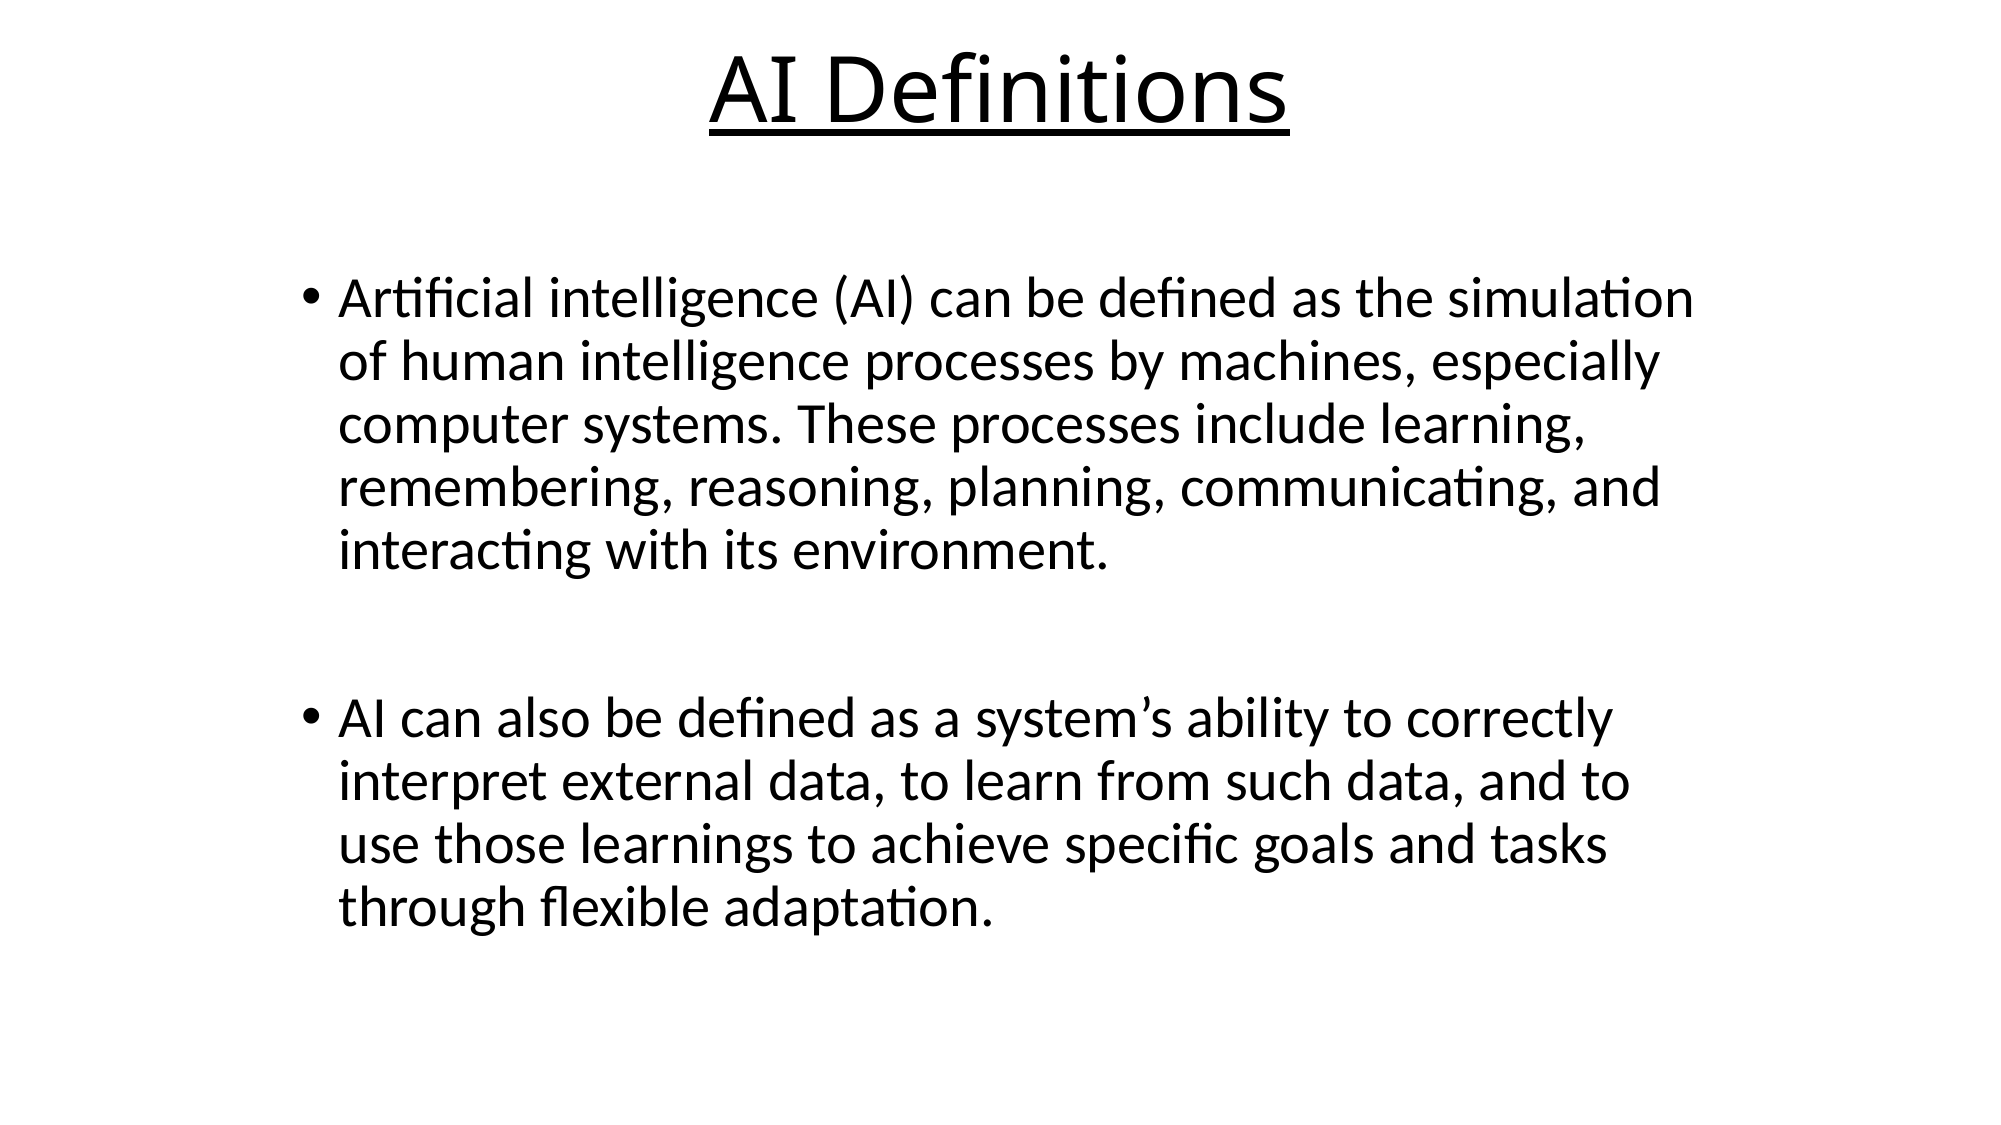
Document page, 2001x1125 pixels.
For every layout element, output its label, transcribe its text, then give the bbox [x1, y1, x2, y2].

list Artificial intelligence (AI) can be defined as the simulation of human intelligence processes by machines, especially computer systems. These processes include learning, remembering, reasoning, planning, communicating, and interacting with its environment. AI can also be defined as a system’s ability to correctly interpret external data, to learn from such data, and to use those learnings to achieve specific goals and tasks through flexible adaptation. [286, 260, 1714, 1013]
text_box AI Definitions [137, 15, 1863, 170]
